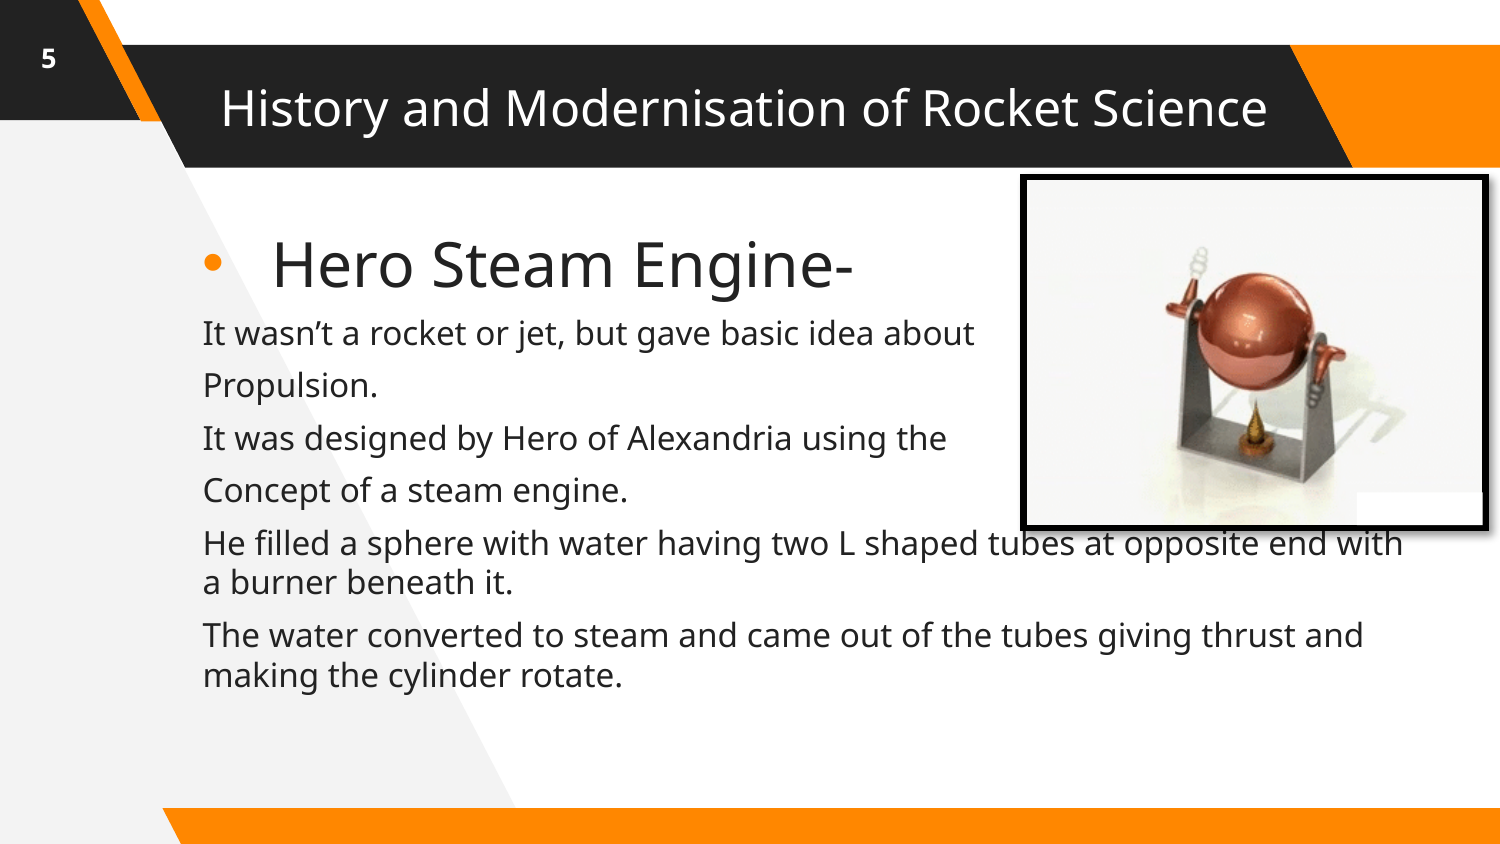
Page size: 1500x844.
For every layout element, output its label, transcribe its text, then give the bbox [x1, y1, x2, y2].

title History and Modernisation of Rocket Science [181, 45, 1285, 169]
list Hero Steam Engine- It wasn’t a rocket or jet, but gave basic idea about Propulsion. It was designed by Hero of Alexandria using the Concept of a steam engine. He filled a sphere with water having two L shaped tubes at opposite end with a burner beneath it. The water converted to steam and came out of the tubes giving thrust and making the cylinder rotate. [181, 209, 1425, 808]
picture [1026, 180, 1483, 526]
slide_number 5 [0, 0, 98, 121]
